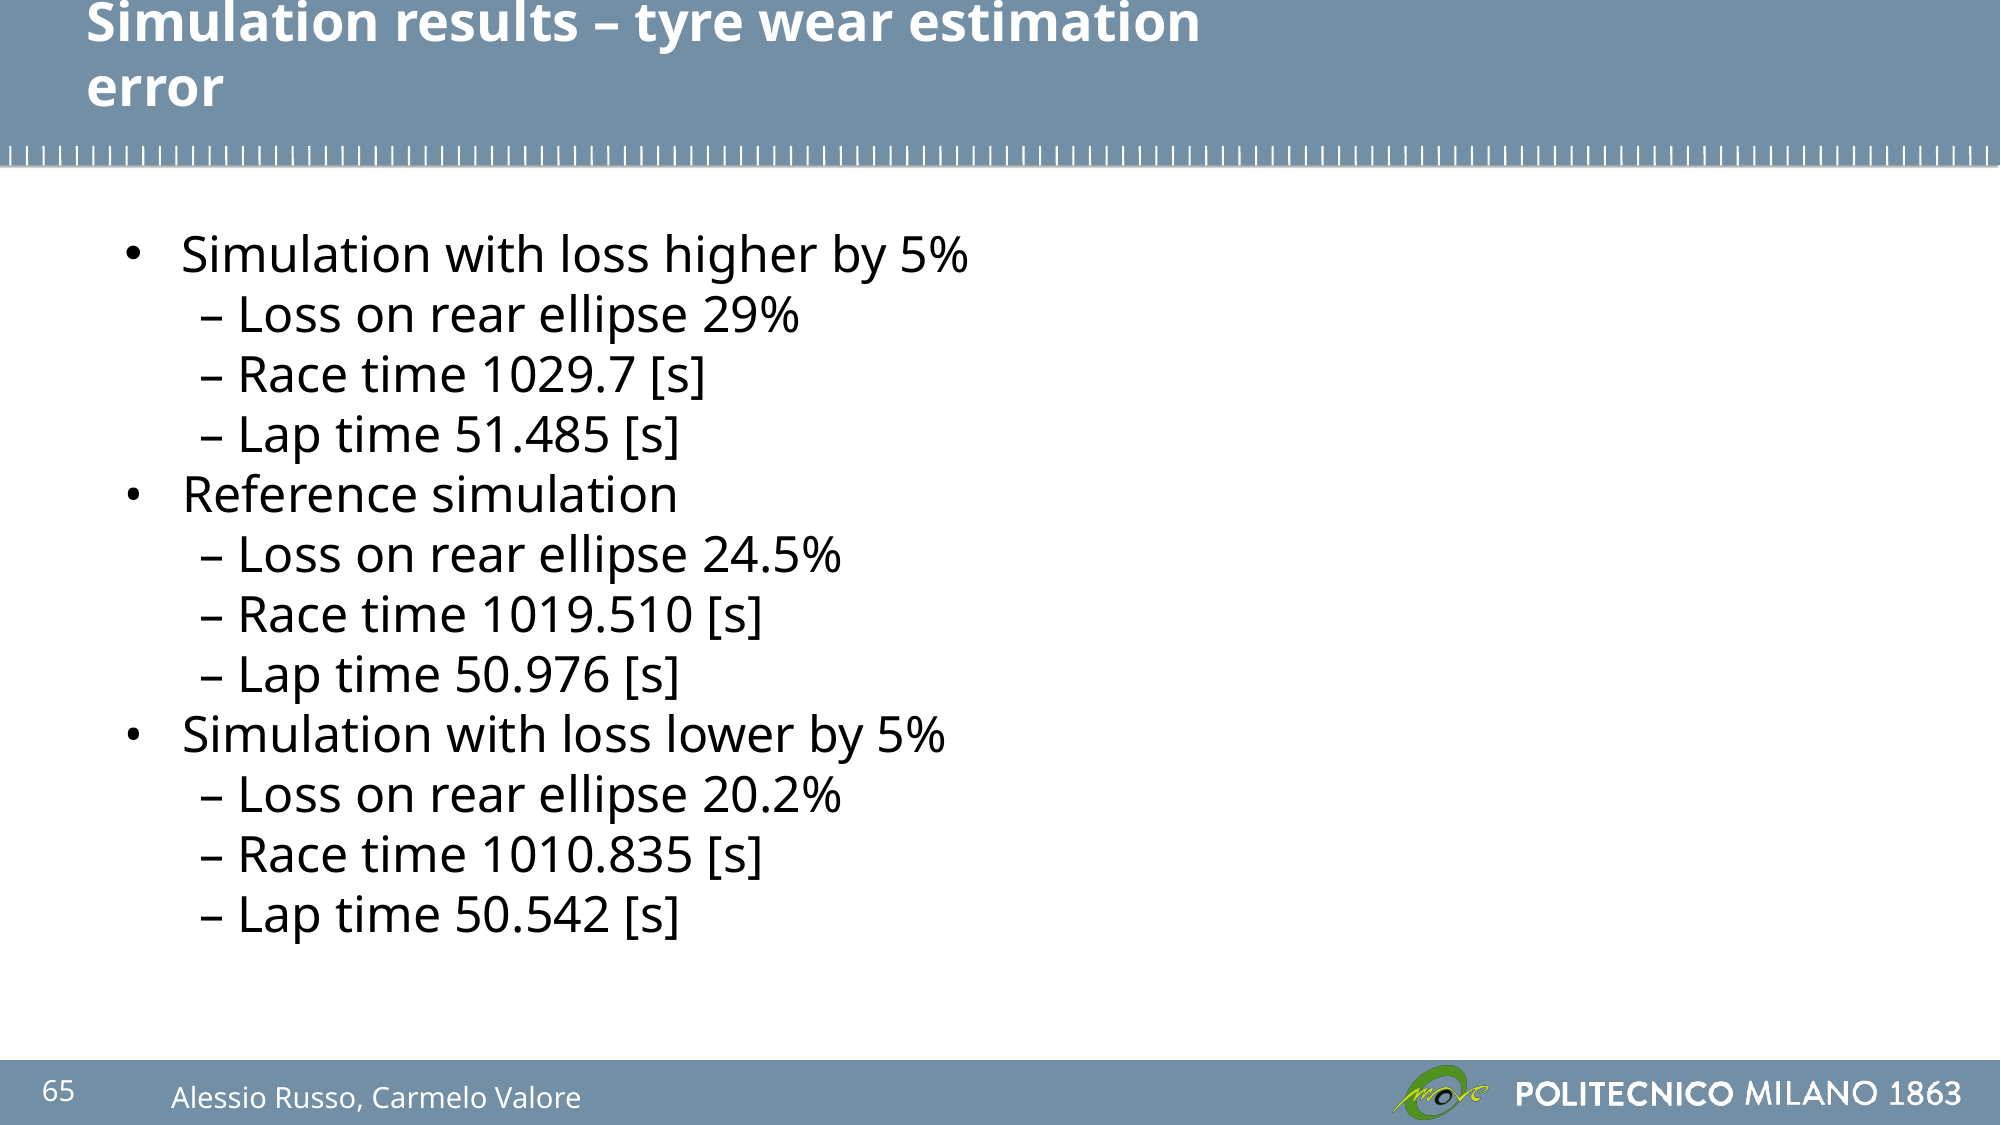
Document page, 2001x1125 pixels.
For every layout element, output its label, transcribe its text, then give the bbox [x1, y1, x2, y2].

picture [1392, 1065, 1489, 1120]
picture [1510, 1068, 1967, 1117]
text_box Simulation results – tyre wear estimation error [71, 13, 1290, 91]
text_box 65 [7, 1062, 110, 1123]
text_box Alessio Russo, Carmelo Valore [156, 1067, 1007, 1125]
text_box Simulation with loss higher by 5% – Loss on rear ellipse 29% – Race time 1029.7 [s] – Lap time 51.485 [s] • Reference simulation – Loss on rear ellipse 24.5% – Race time 1019.510 [s] – Lap time 50.976 [s] • Simulation with loss lower by 5% – Loss on rear ellipse 20.2% – Race time 1010.835 [s] – Lap time 50.542 [s] [109, 214, 1910, 950]
